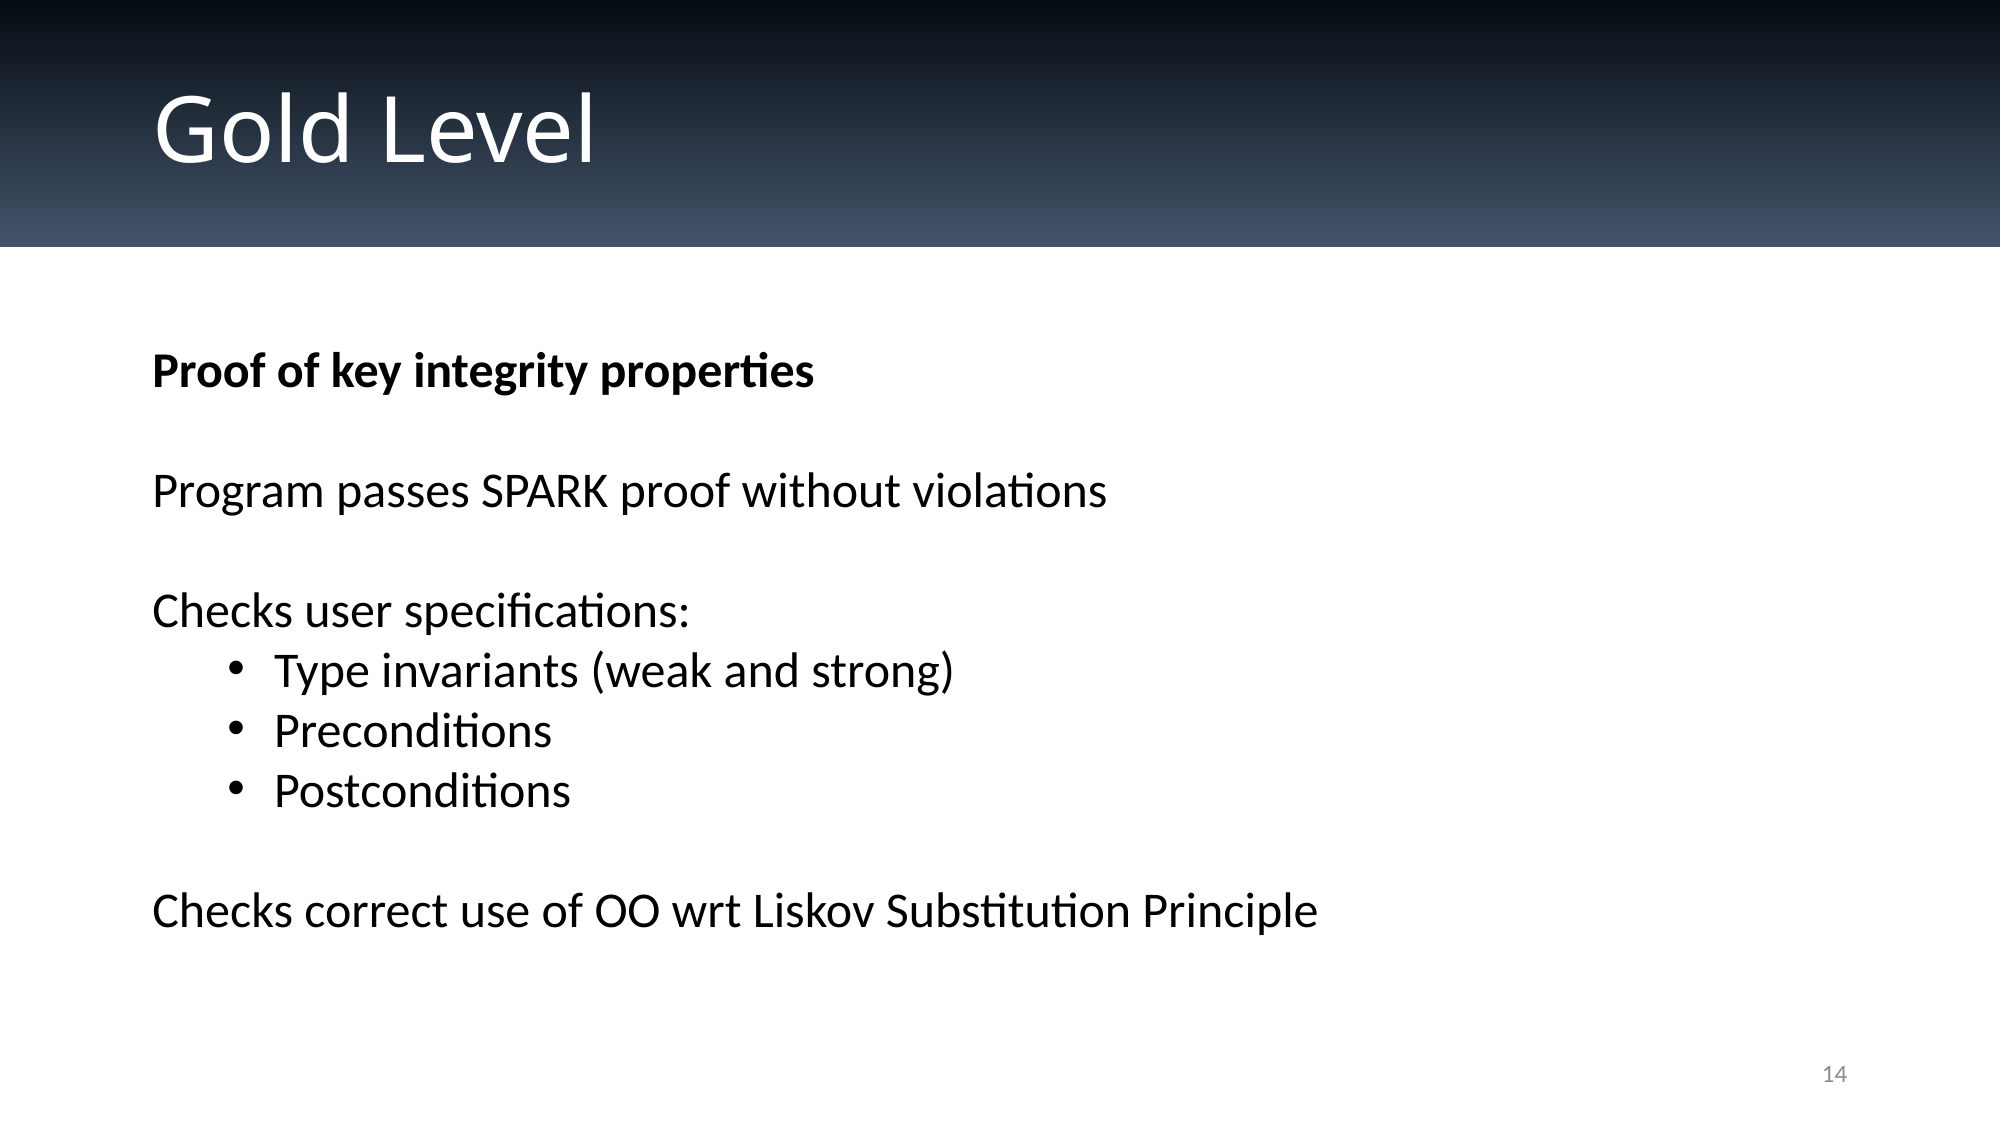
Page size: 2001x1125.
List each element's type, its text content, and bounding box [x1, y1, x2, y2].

slide_number 14 [1412, 1042, 1863, 1103]
title Gold Level [137, 59, 1863, 206]
text_box Proof of key integrity properties Program passes SPARK proof without violations Checks user specifications: Type invariants (weak and strong) Preconditions Postconditions Checks correct use of OO wrt Liskov Substitution Principle [137, 329, 1809, 1005]
